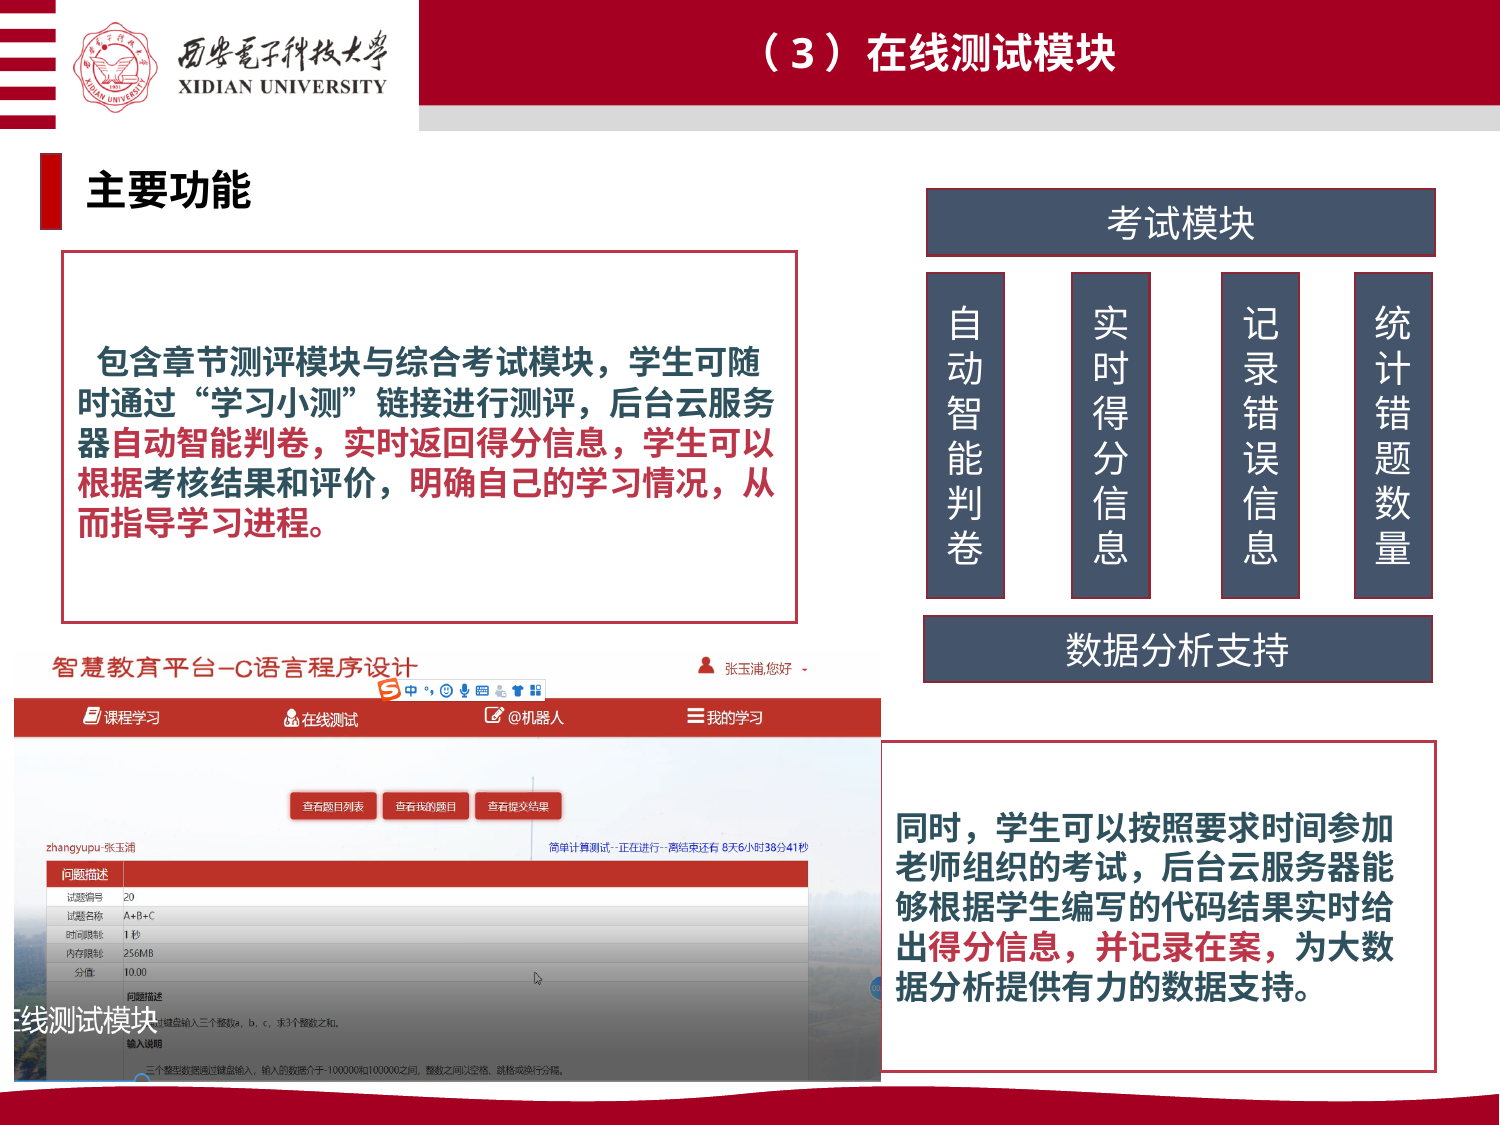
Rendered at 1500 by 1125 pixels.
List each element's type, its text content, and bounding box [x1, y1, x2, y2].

text_box 主要功能 [70, 156, 1313, 189]
picture [73, 22, 387, 113]
text_box [40, 153, 62, 230]
text_box （3）在线测试模块 [604, 19, 1252, 85]
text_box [62, 189, 1436, 1072]
picture [0, 651, 881, 1097]
